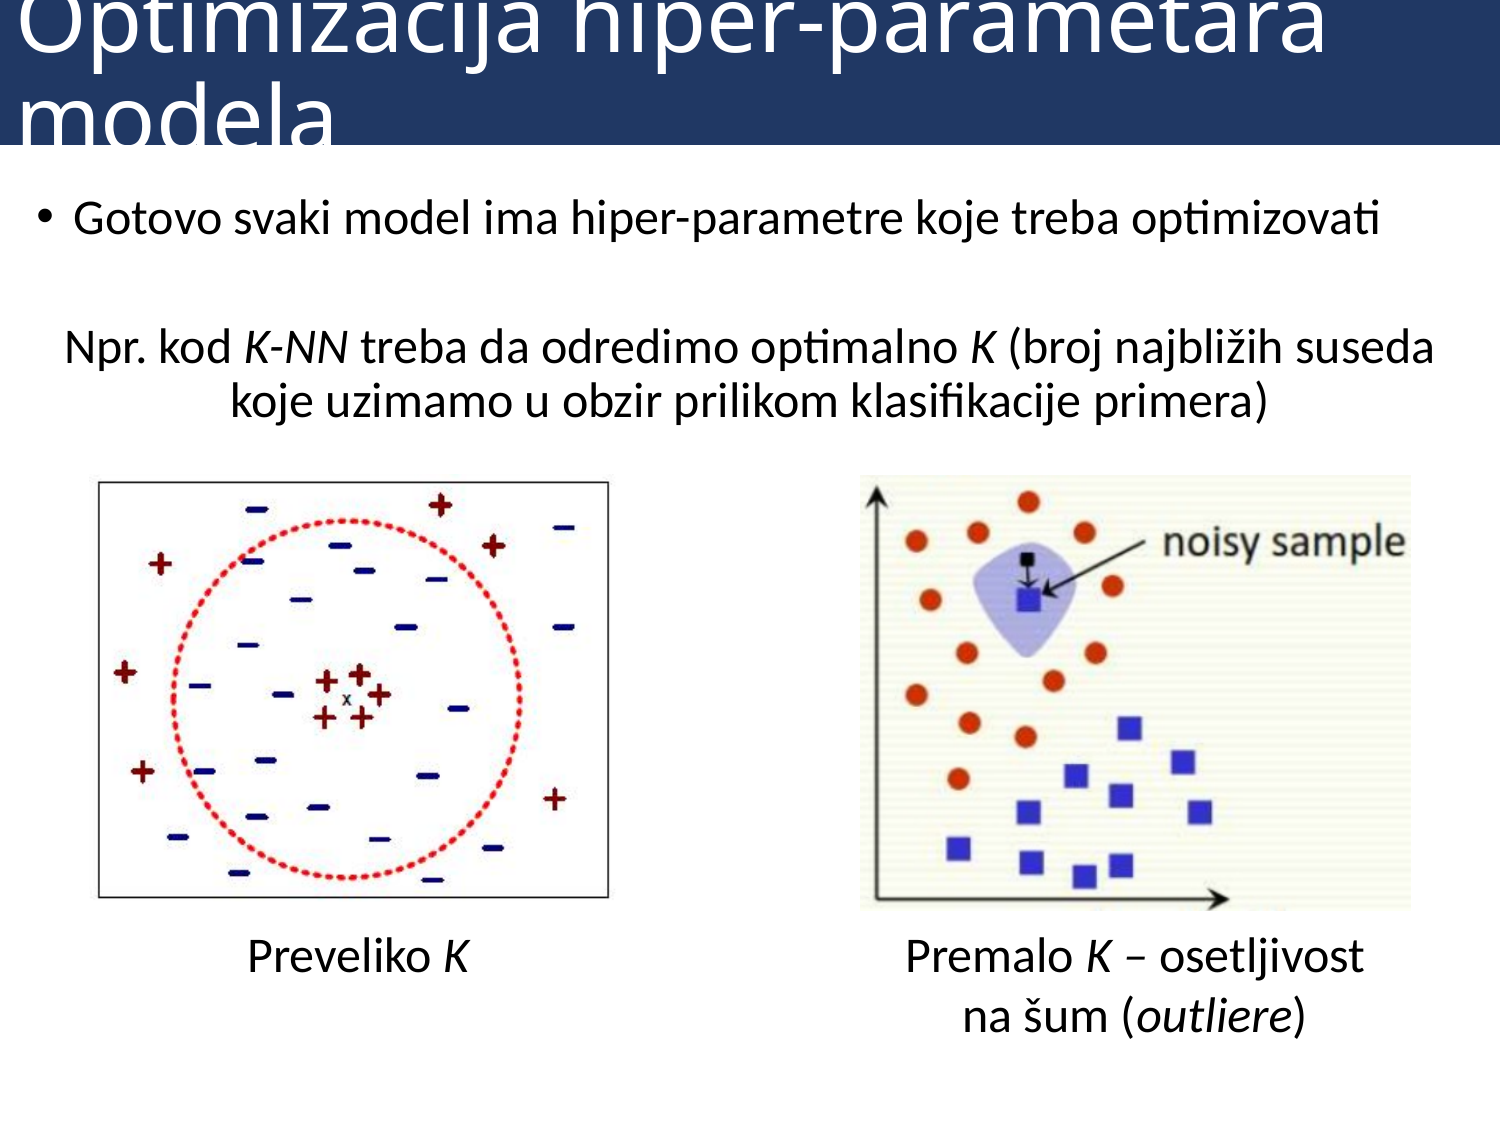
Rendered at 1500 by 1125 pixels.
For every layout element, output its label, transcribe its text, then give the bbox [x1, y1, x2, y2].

list Gotovo svaki model ima hiper-parametre koje treba optimizovati Npr. kod K-NN treba da odredimo optimalno K (broj najbližih suseda koje uzimamo u obzir prilikom klasifikacije primera) [21, 184, 1479, 1026]
text_box Premalo K – osetljivost na šum (outliere) [860, 914, 1411, 1050]
picture [860, 475, 1411, 911]
picture [89, 474, 628, 911]
text_box Preveliko K [232, 914, 485, 990]
title Optimizacija hiper-parametara modela [0, 0, 1500, 145]
